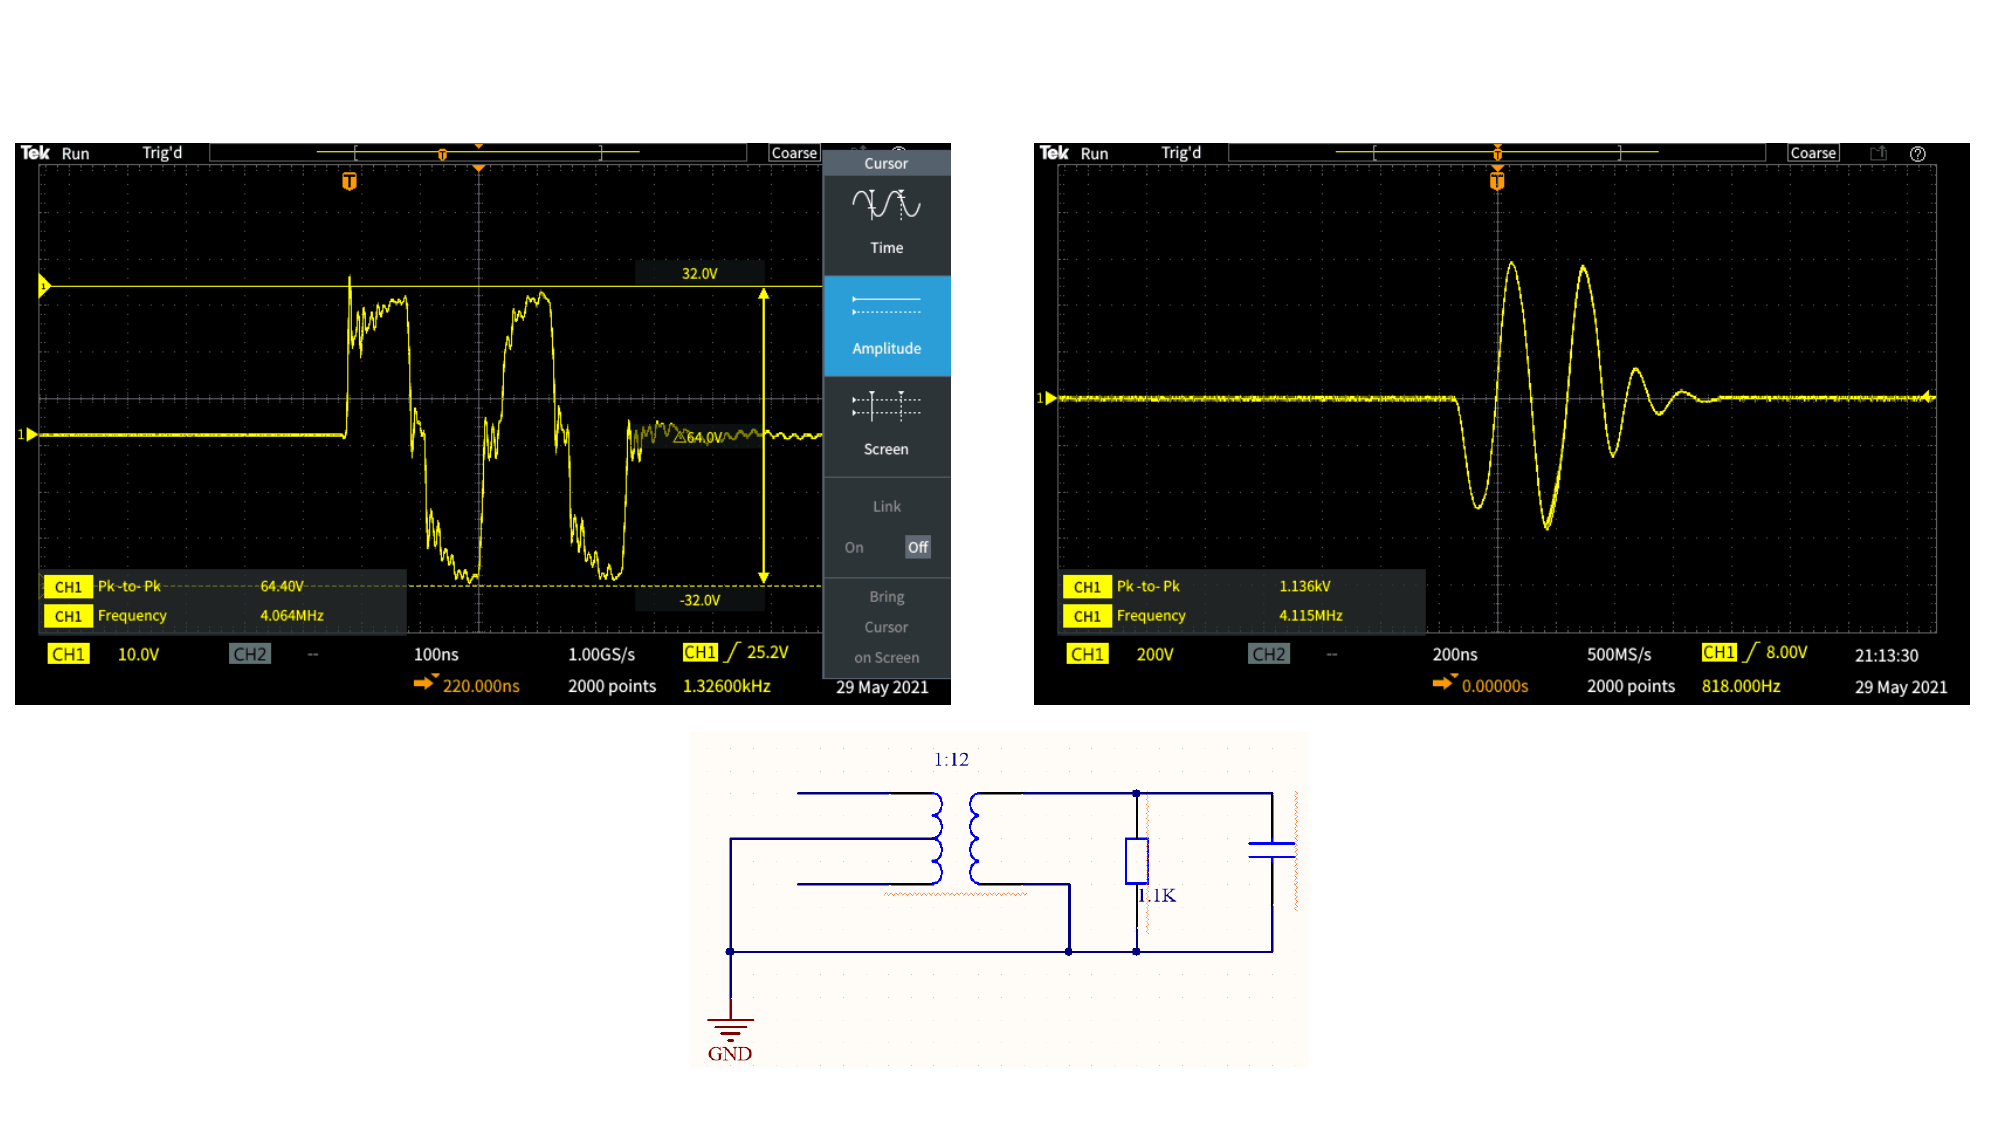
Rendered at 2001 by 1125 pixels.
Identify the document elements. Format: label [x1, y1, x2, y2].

picture [1034, 143, 1970, 705]
picture [15, 143, 951, 705]
picture [690, 732, 1309, 1068]
